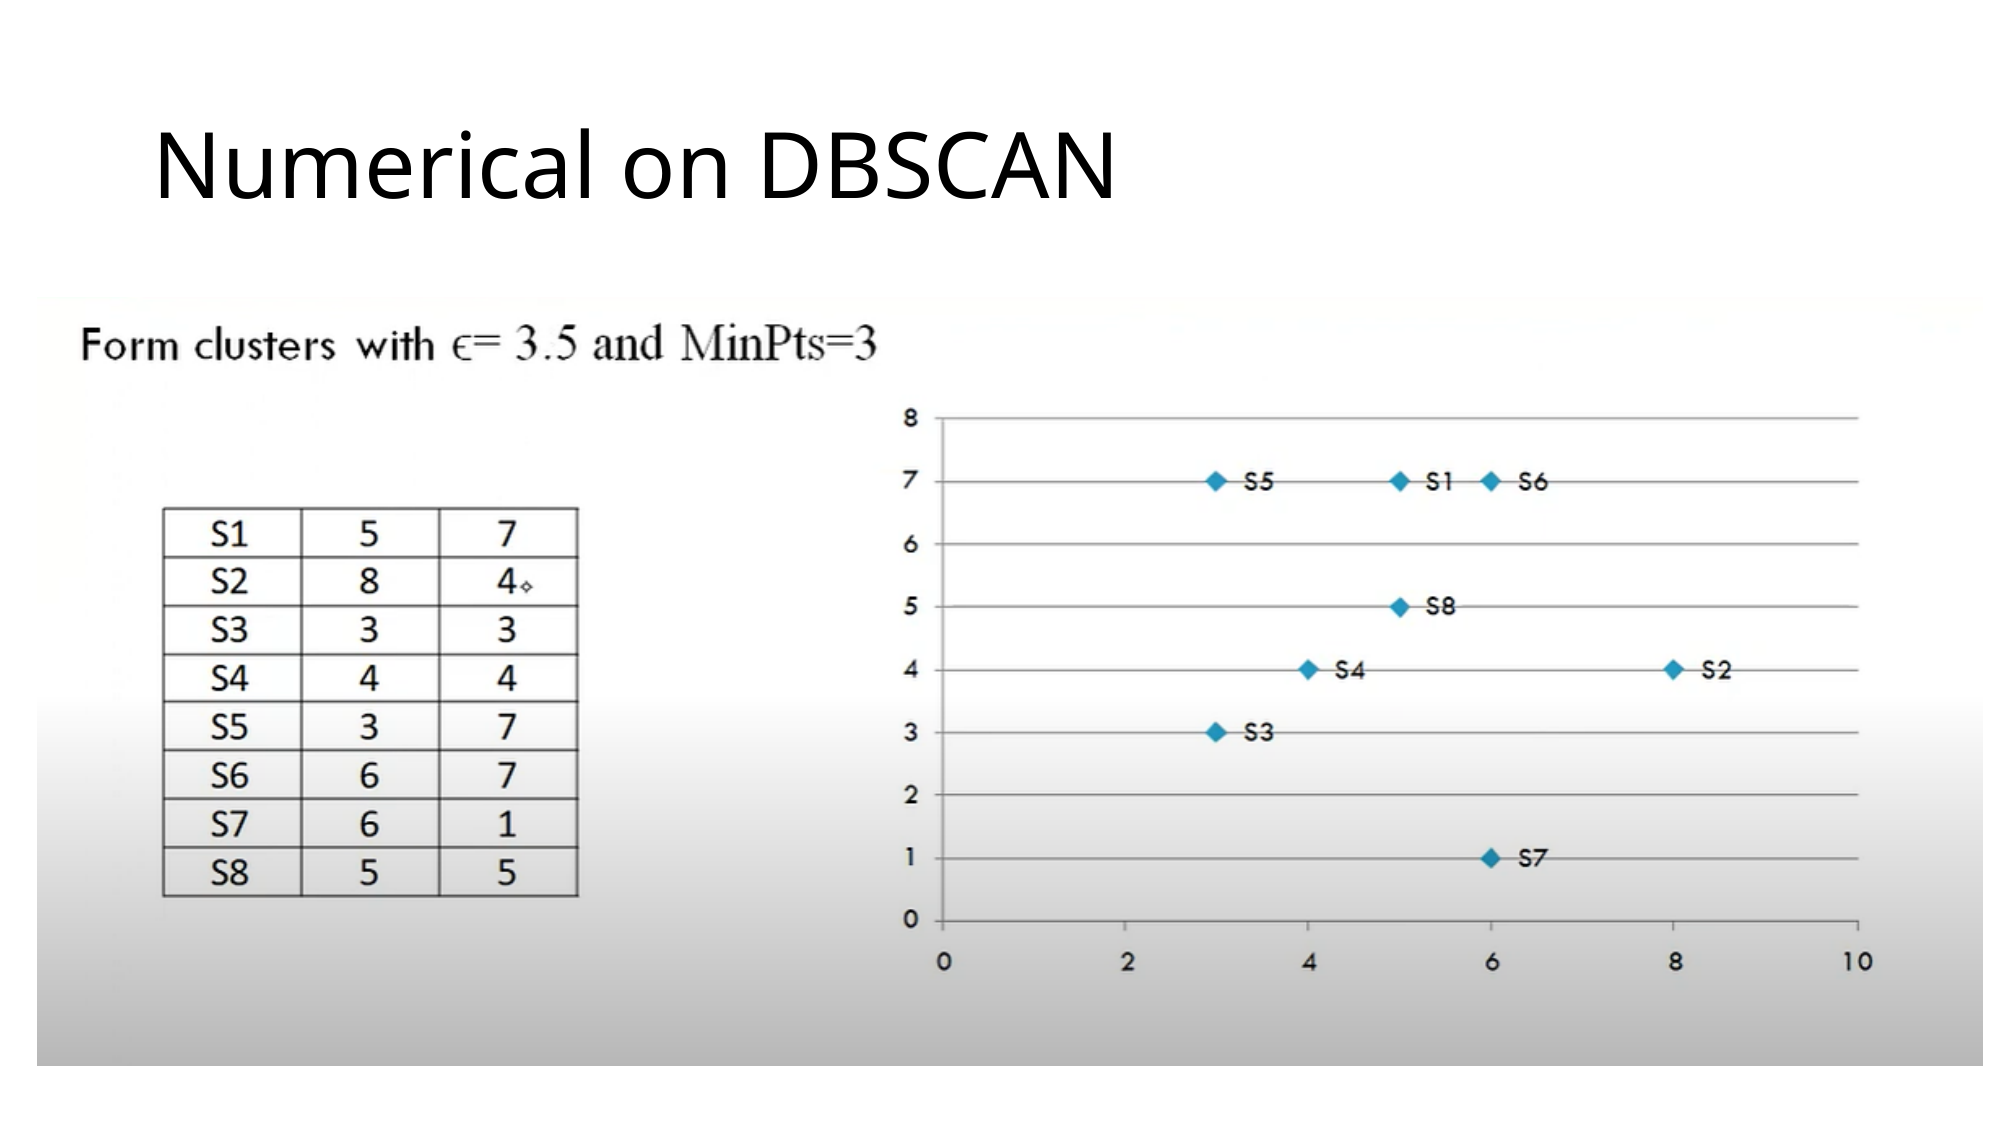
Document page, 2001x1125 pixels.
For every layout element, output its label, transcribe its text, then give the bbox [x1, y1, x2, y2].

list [36, 297, 1983, 1066]
title Numerical on DBSCAN [137, 59, 1863, 278]
